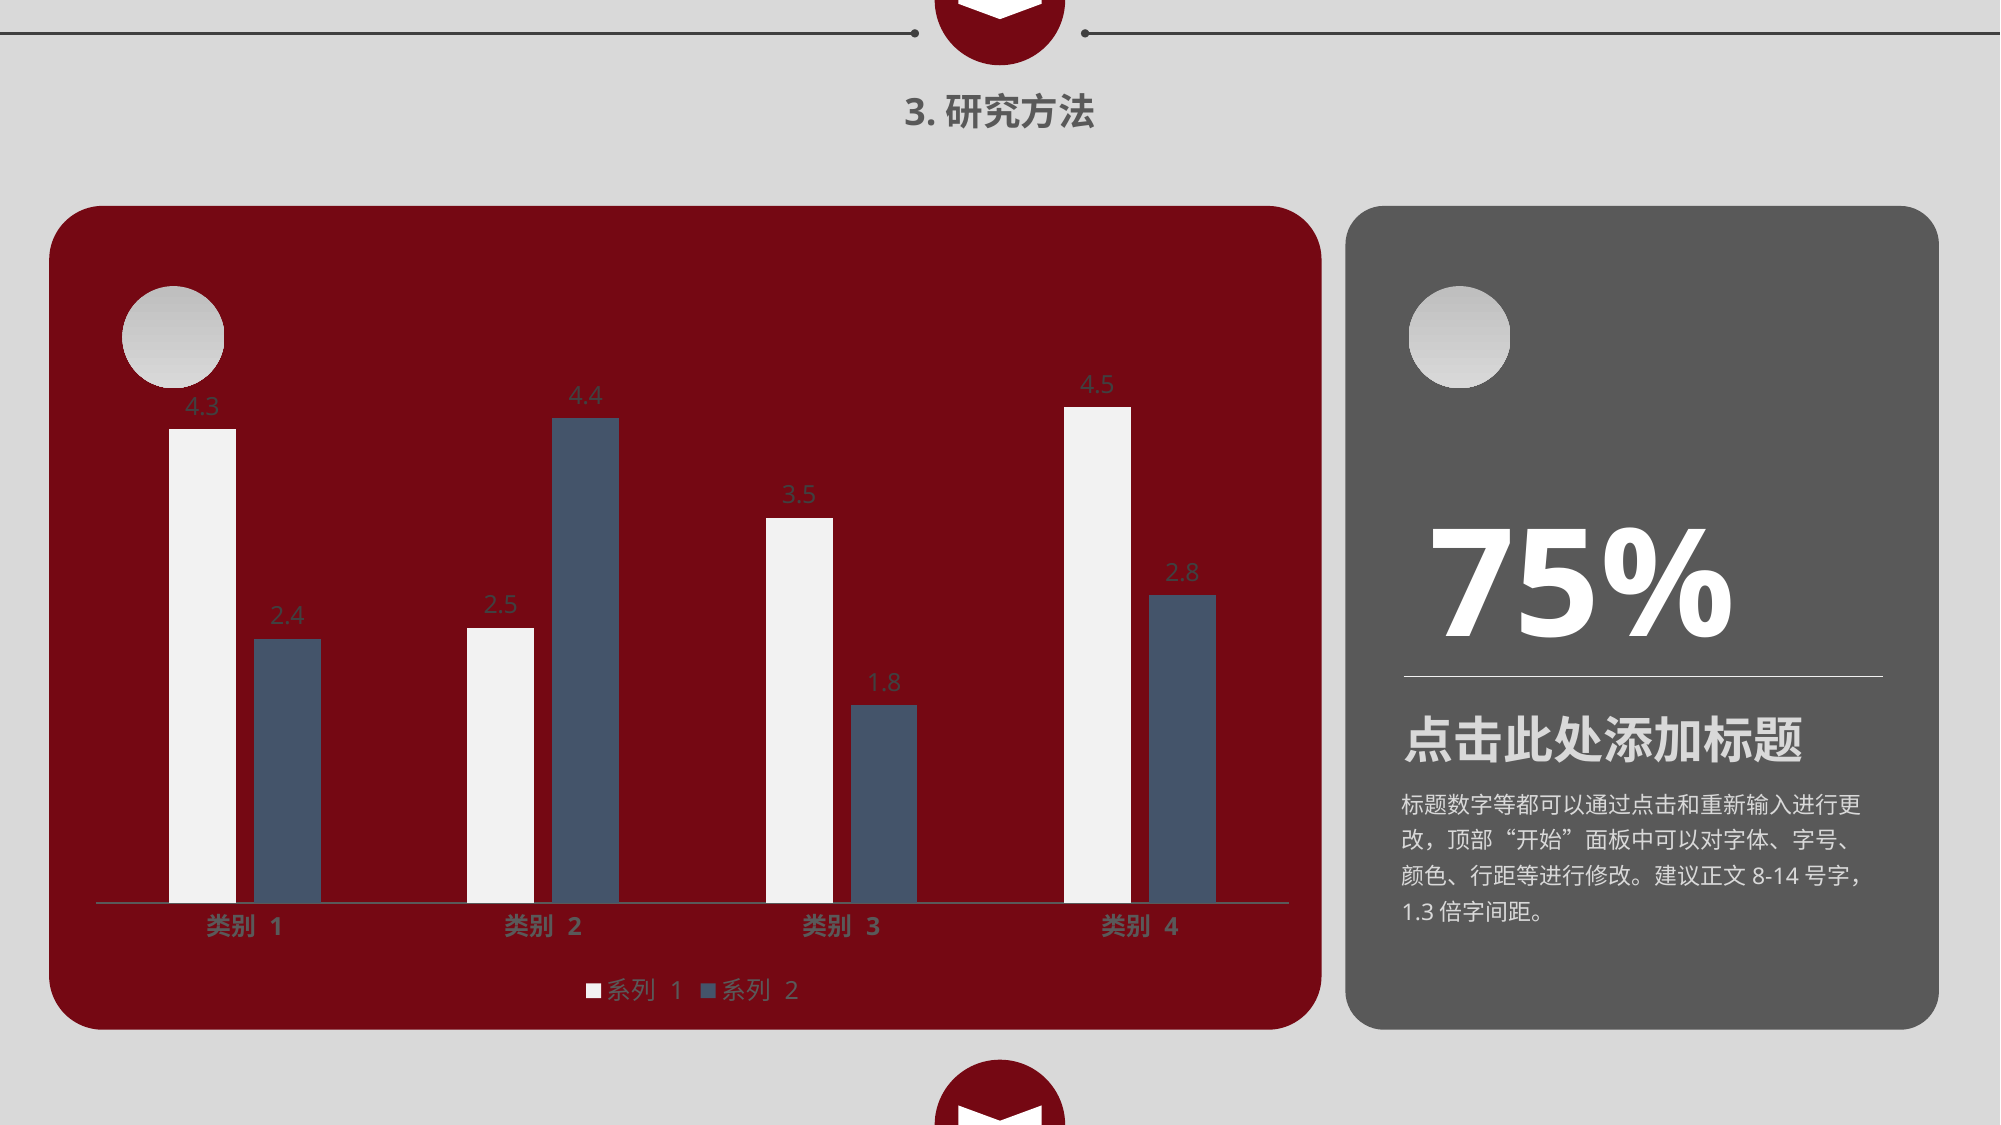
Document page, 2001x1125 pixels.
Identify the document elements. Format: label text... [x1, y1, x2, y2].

text_box [121, 285, 226, 338]
text_box 3.研究方法 [825, 80, 1175, 141]
text_box [1344, 204, 1940, 1031]
text_box 点击此处添加标题 [1388, 700, 1864, 774]
text_box 标题数字等都可以通过点击和重新输入进行更改，顶部“开始”面板中可以对字体、字号、颜色、行距等进行修改。建议正文8-14号字，1.3倍字间距。 [1386, 774, 1884, 933]
chart [70, 338, 1314, 1014]
text_box [1407, 285, 1512, 390]
text_box 75% [1414, 479, 1751, 675]
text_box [934, 1059, 1066, 1125]
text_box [934, 0, 1066, 66]
text_box [48, 204, 1323, 1031]
